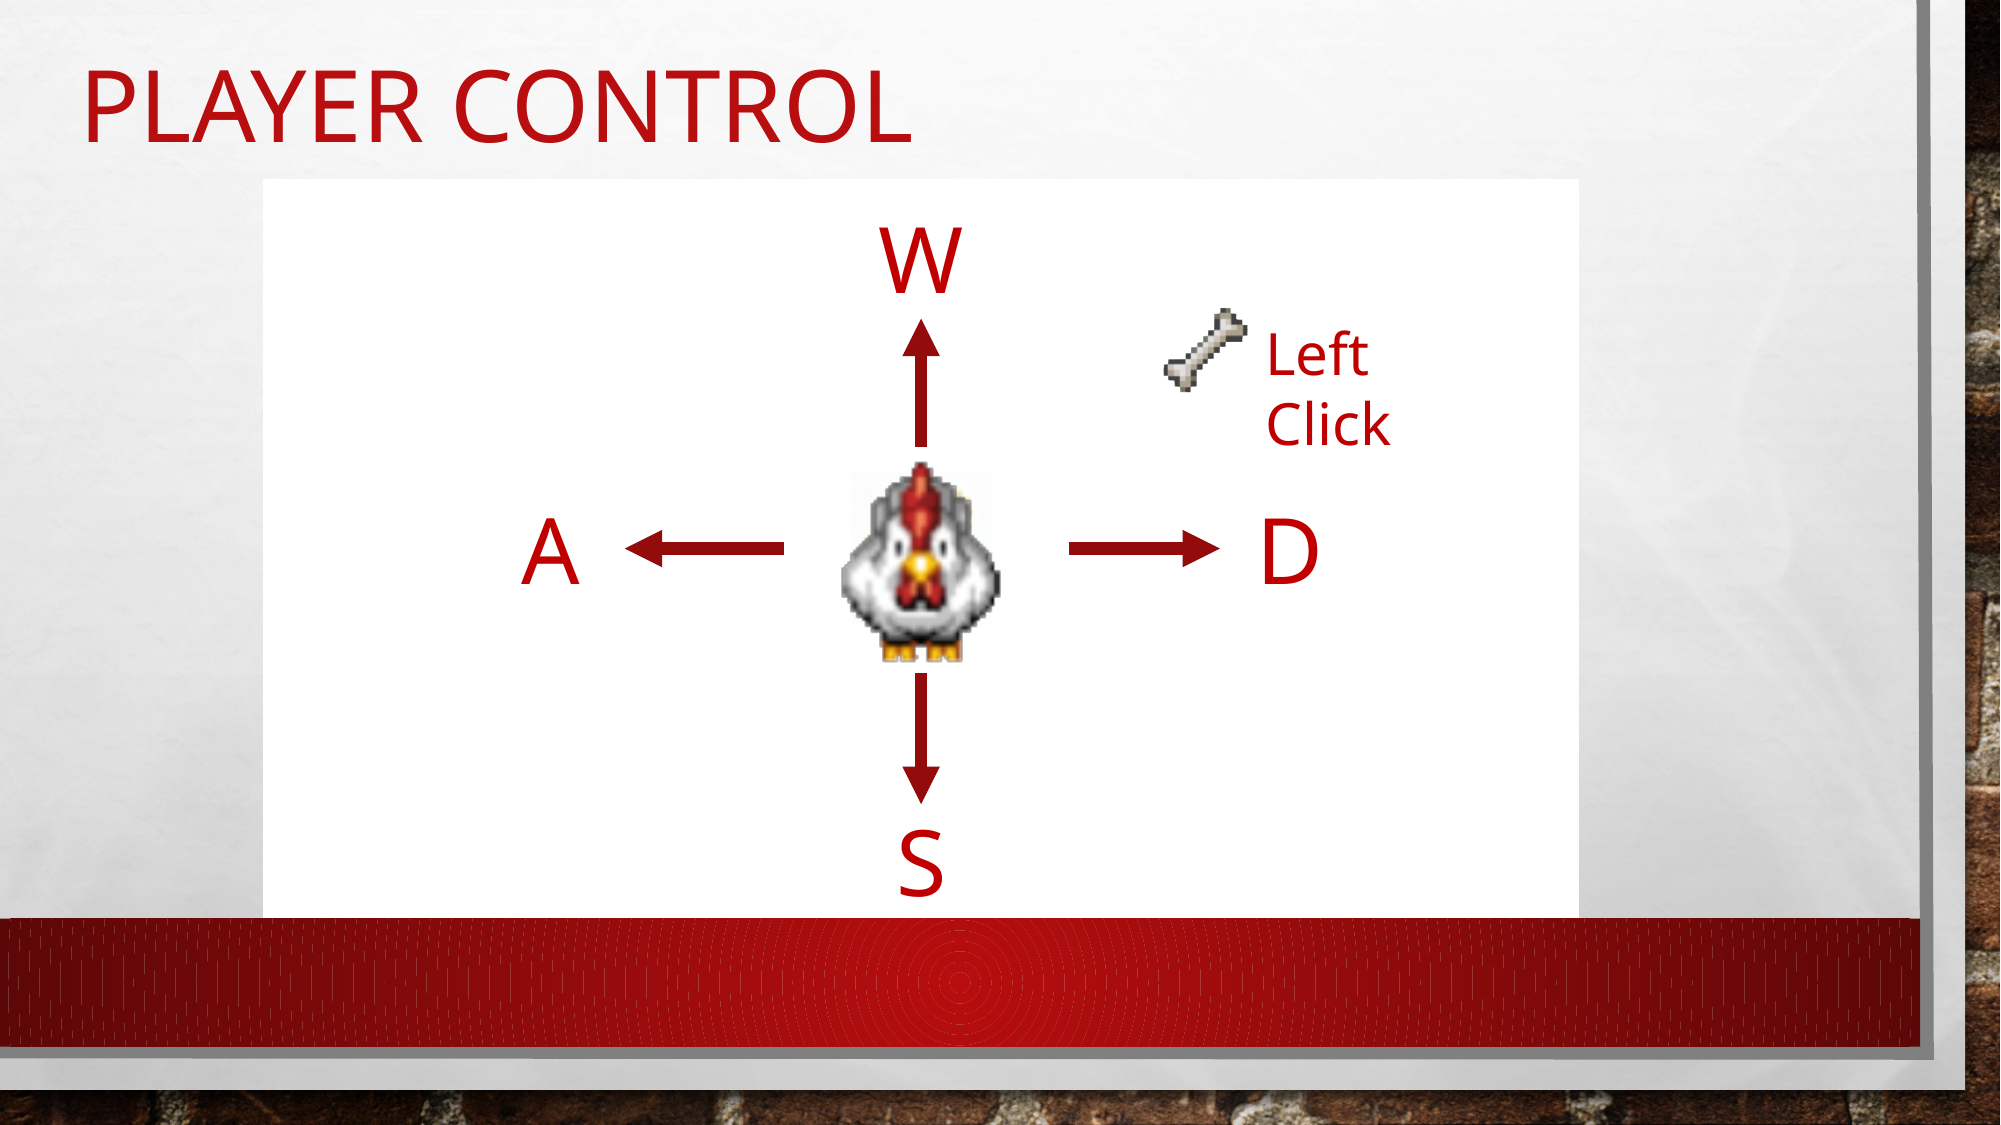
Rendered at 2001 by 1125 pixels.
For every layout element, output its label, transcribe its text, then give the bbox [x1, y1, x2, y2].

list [263, 179, 1580, 918]
picture [802, 439, 1039, 680]
picture [0, 0, 2000, 1125]
text_box S [847, 918, 996, 923]
picture [1144, 289, 1268, 416]
title Player control [64, 52, 1579, 169]
